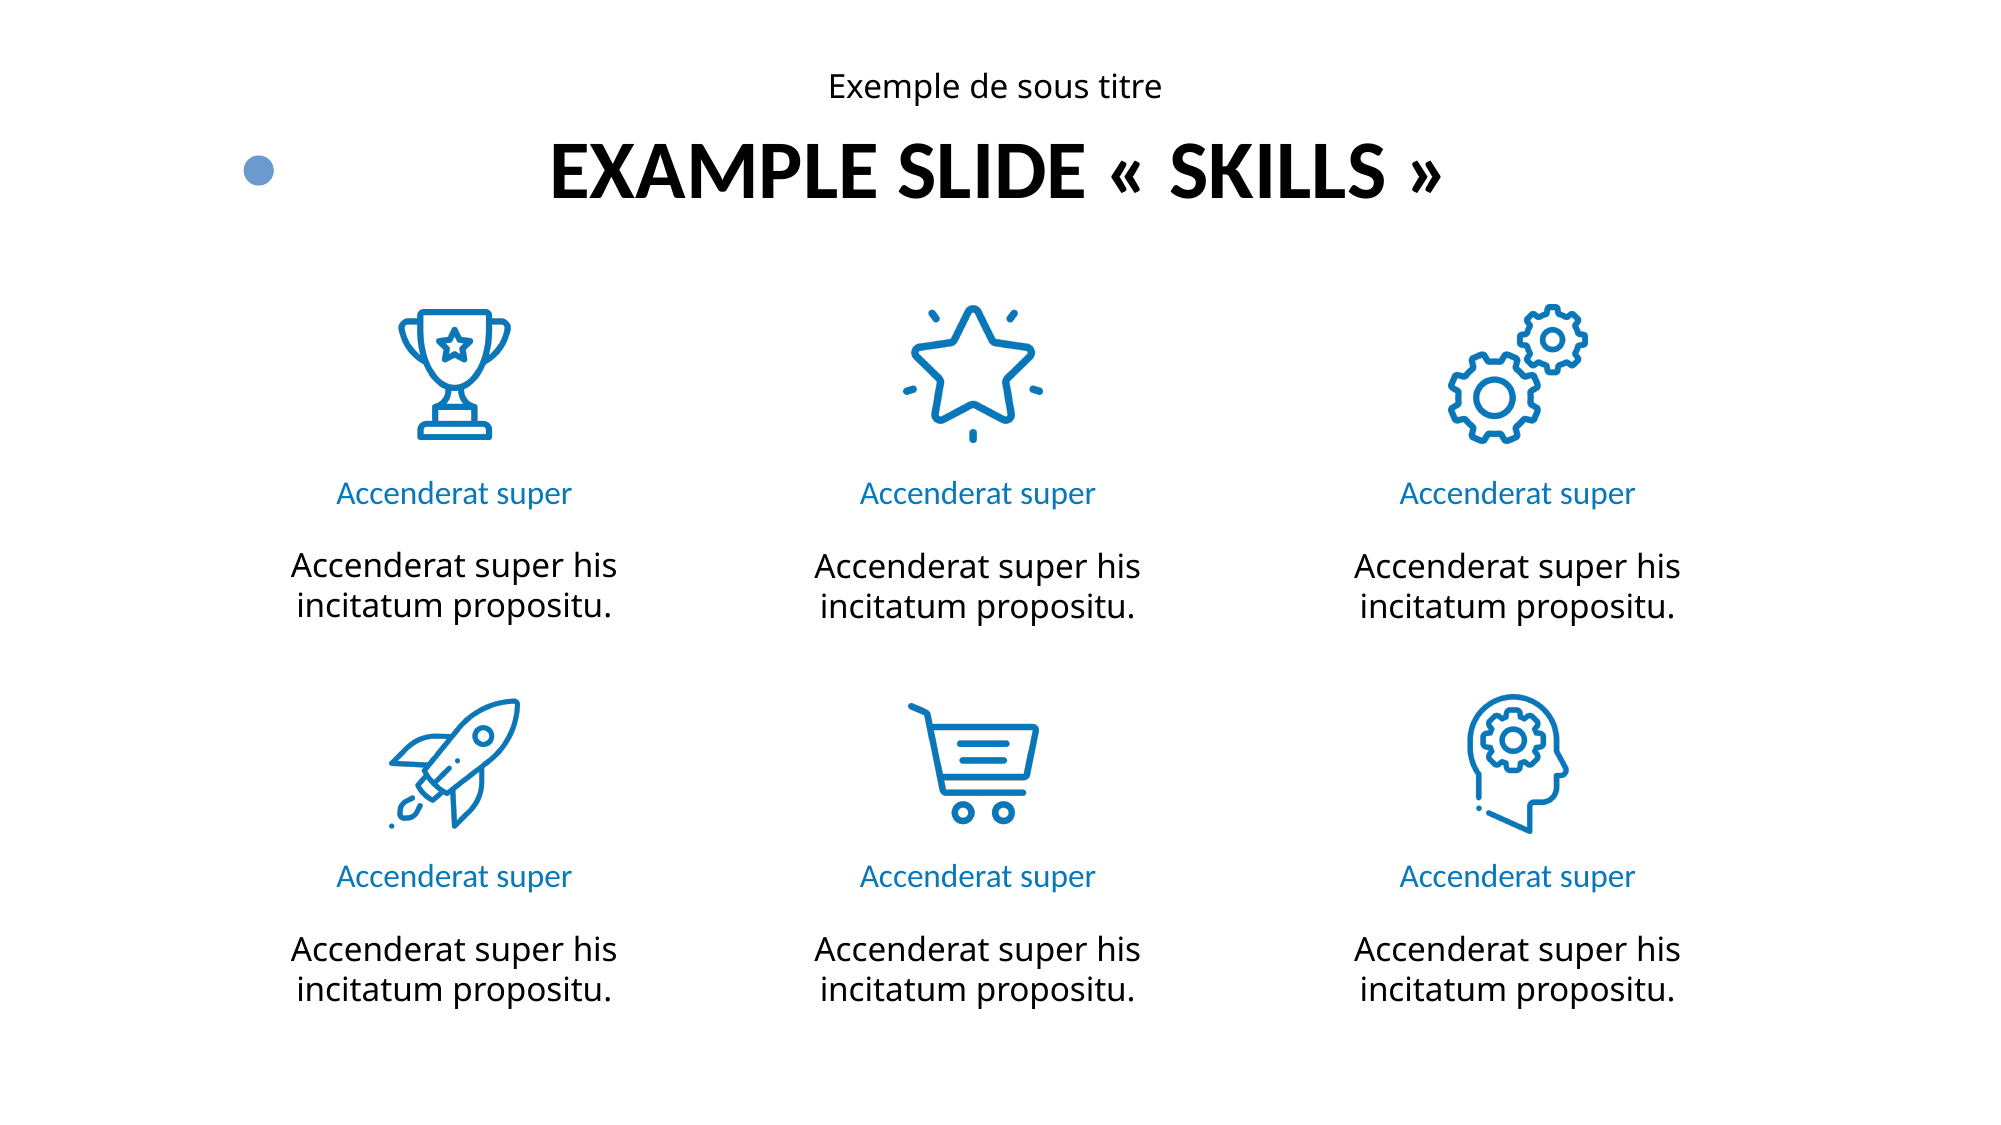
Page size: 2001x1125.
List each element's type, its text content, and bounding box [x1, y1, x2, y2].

picture [903, 304, 1043, 444]
text_box EXAMPLE SLIDE « SKILLS » [269, 107, 1731, 223]
picture [389, 309, 520, 440]
text_box Accenderat super his incitatum propositu. [1322, 921, 1714, 1016]
picture [908, 698, 1039, 830]
picture [1448, 694, 1588, 834]
text_box Accenderat super his incitatum propositu. [258, 537, 651, 632]
picture [389, 698, 520, 830]
text_box Accenderat super [782, 463, 1174, 519]
text_box Accenderat super [782, 847, 1174, 902]
text_box Accenderat super his incitatum propositu. [782, 537, 1174, 633]
text_box Exemple de sous titre [697, 57, 1303, 113]
text_box Accenderat super his incitatum propositu. [258, 921, 651, 1016]
text_box Accenderat super [258, 847, 651, 902]
picture [1448, 304, 1588, 444]
text_box Accenderat super his incitatum propositu. [1322, 537, 1714, 633]
text_box Accenderat super his incitatum propositu. [782, 921, 1174, 1016]
text_box Accenderat super [1322, 463, 1714, 519]
text_box [242, 154, 275, 187]
text_box Accenderat super [1322, 847, 1714, 902]
text_box Accenderat super [258, 463, 651, 519]
